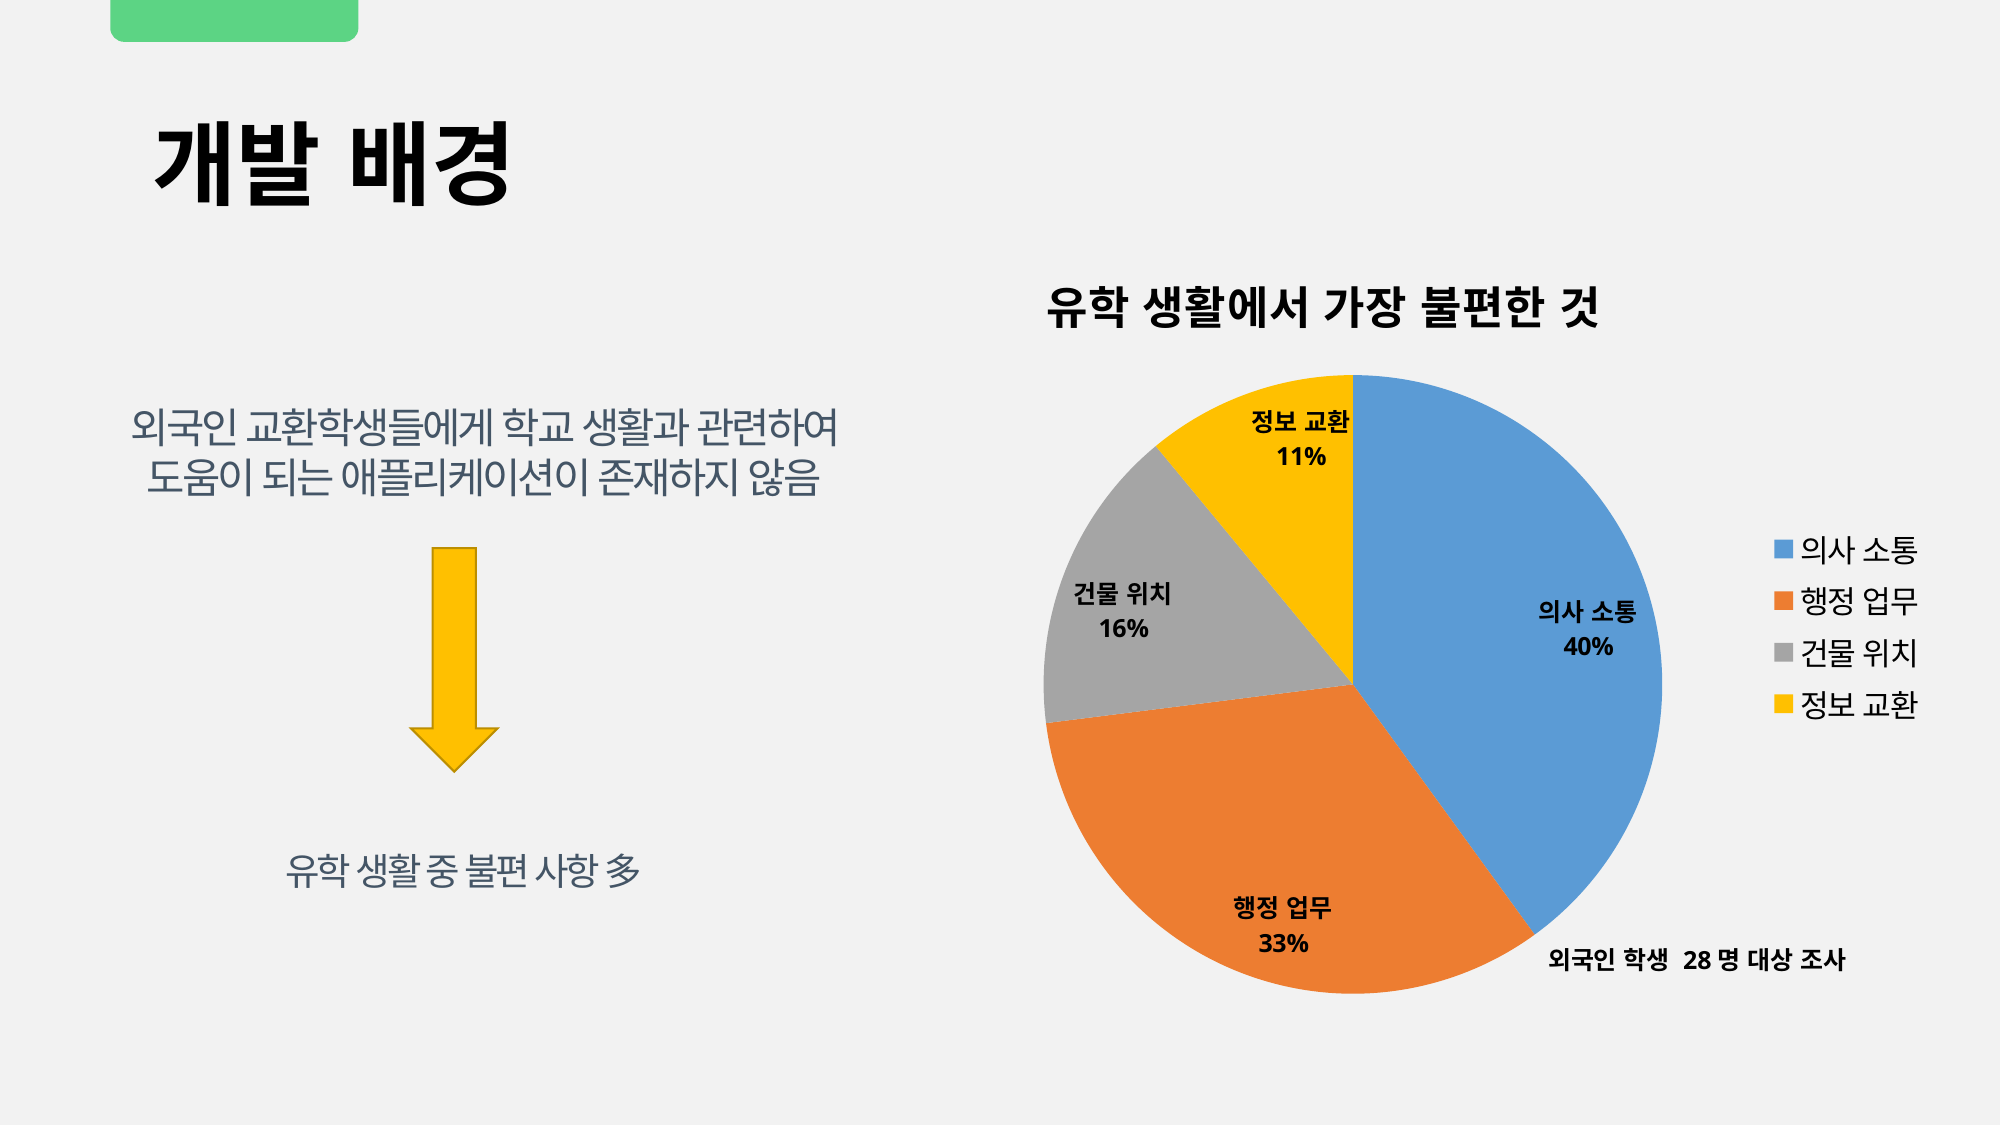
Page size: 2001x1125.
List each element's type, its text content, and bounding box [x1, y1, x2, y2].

text_box 외국인 교환학생들에게 학교 생활과 관련하여 도움이 되는 애플리케이션이 존재하지 않음 [81, 394, 887, 510]
chart [941, 243, 1942, 1010]
title 개발 배경 [137, 59, 908, 278]
text_box [408, 547, 500, 774]
text_box 유학 생활 중 불편 사항 多 [96, 840, 832, 901]
